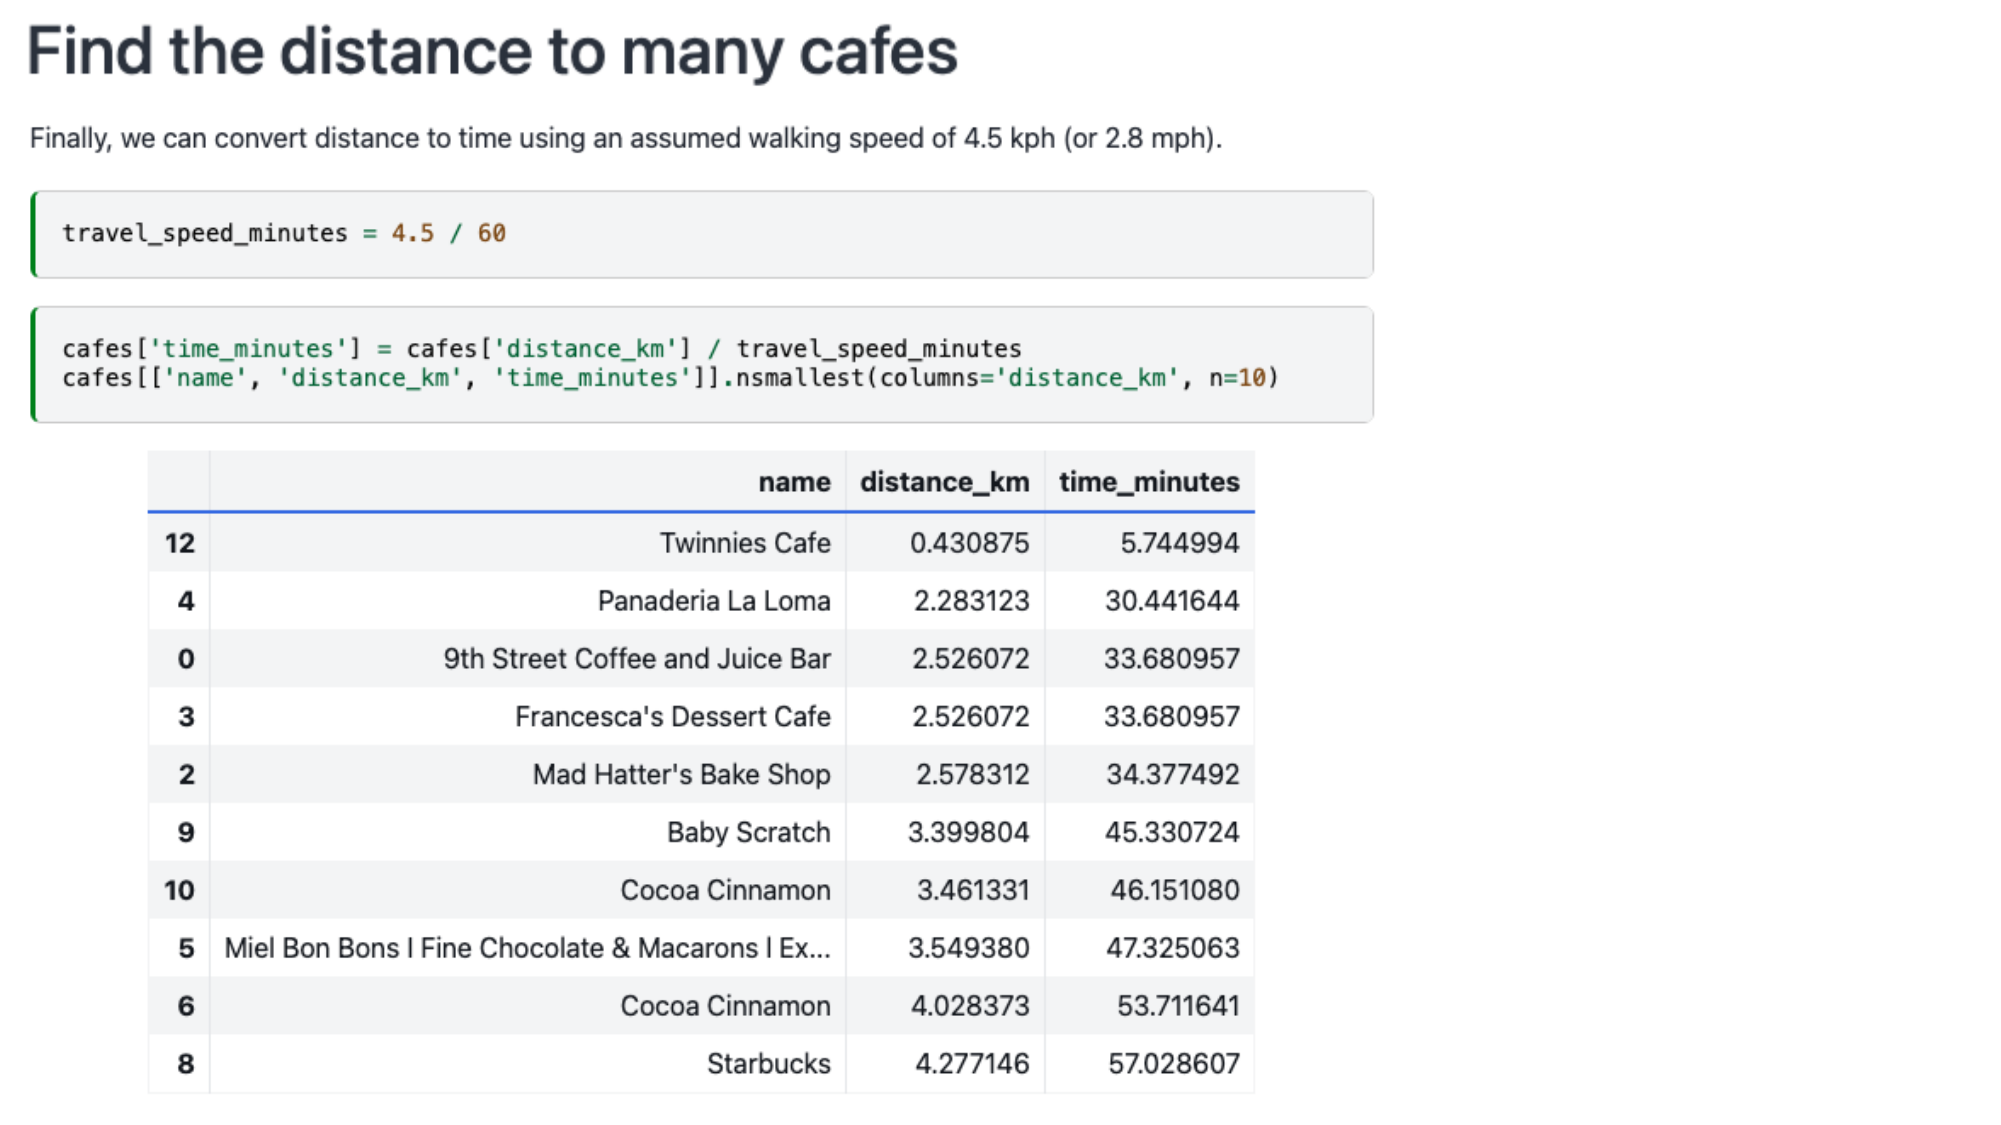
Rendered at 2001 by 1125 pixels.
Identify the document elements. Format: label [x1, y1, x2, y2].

picture [0, 0, 1614, 1101]
